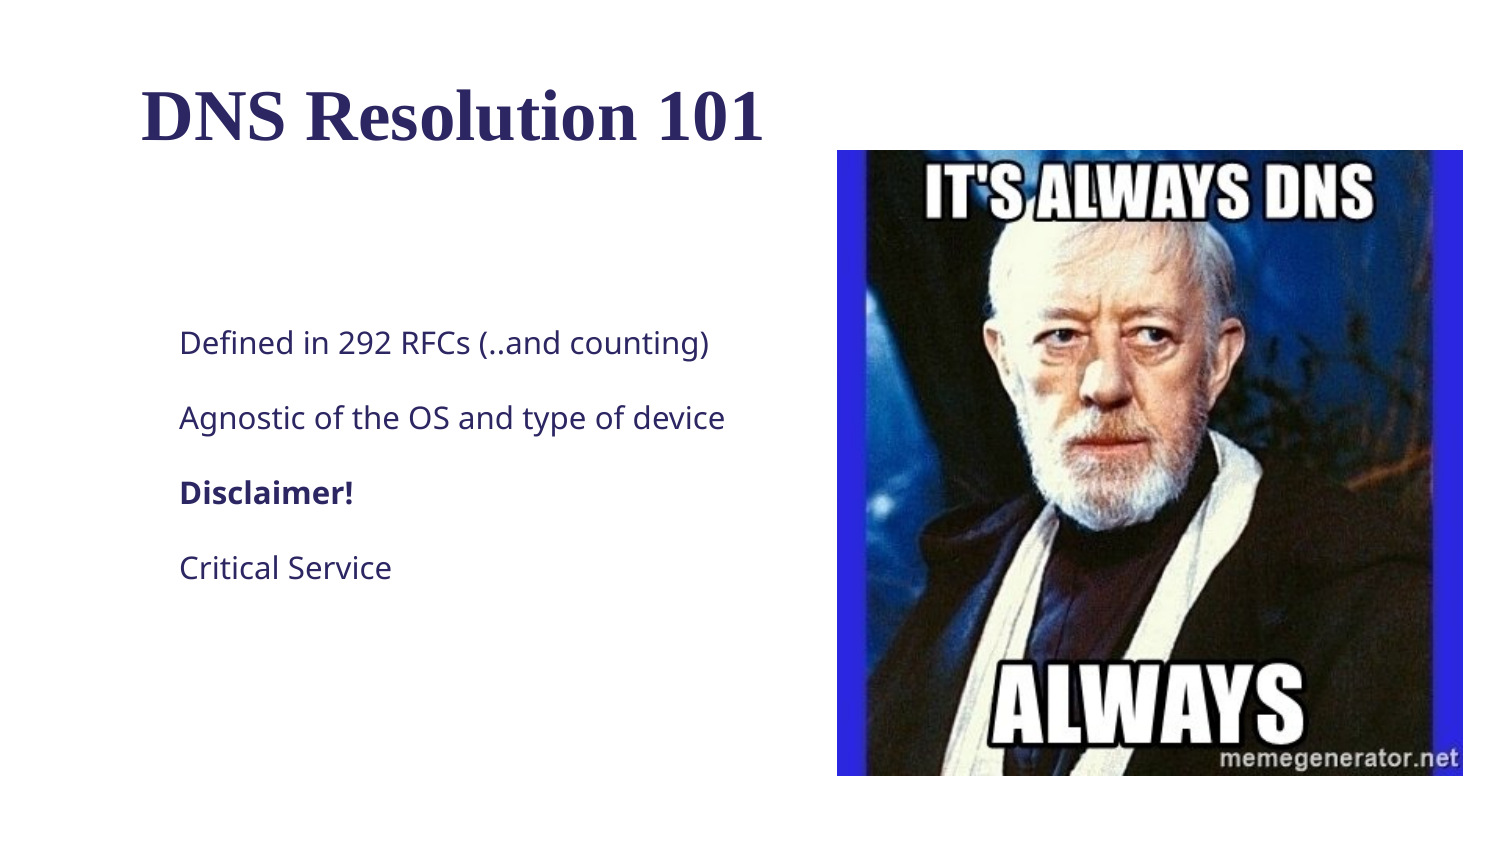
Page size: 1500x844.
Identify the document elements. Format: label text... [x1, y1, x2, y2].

list Defined in 292 RFCs (..and counting) Agnostic of the OS and type of device Disclaimer! Critical Service [141, 285, 832, 747]
title DNS Resolution 101 [141, 67, 1359, 245]
picture [837, 150, 1463, 776]
